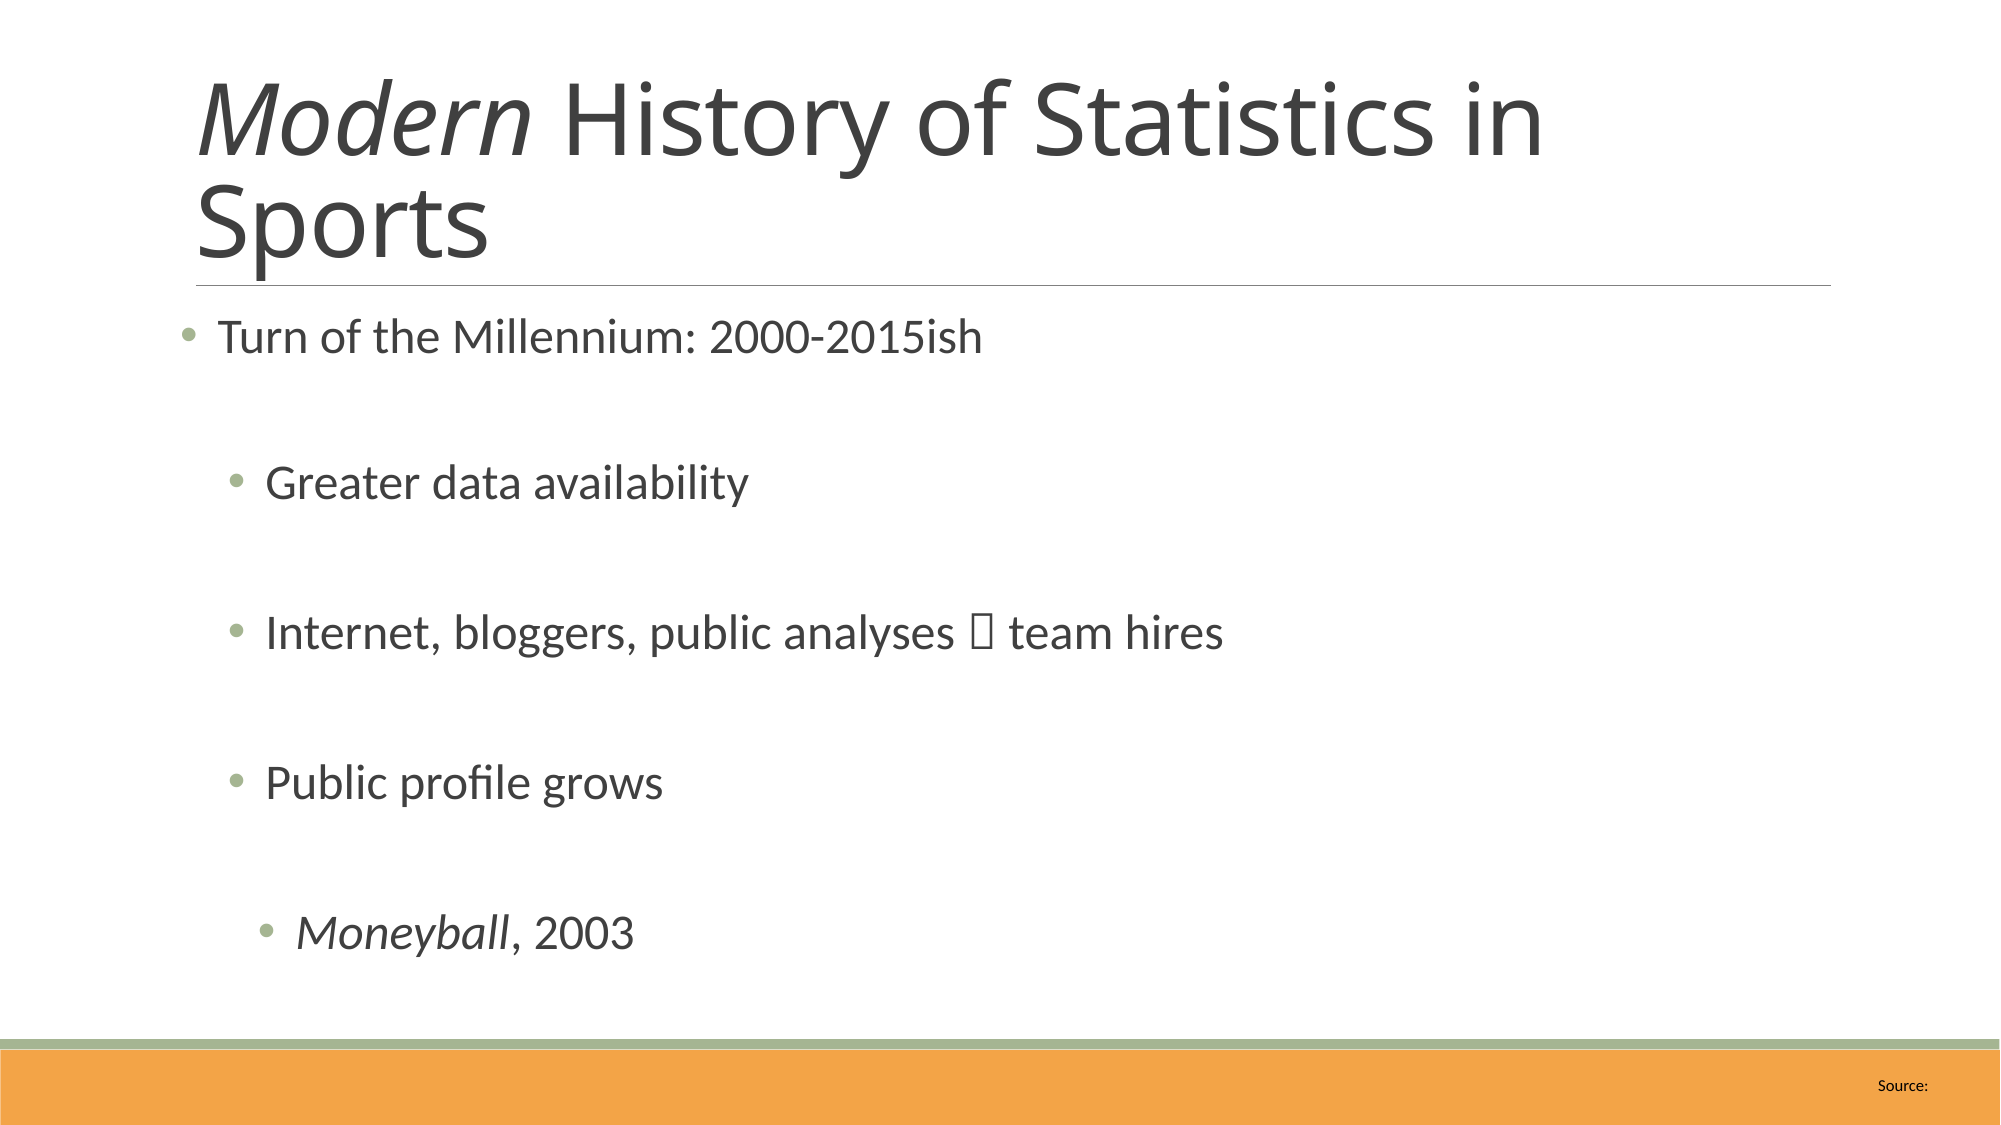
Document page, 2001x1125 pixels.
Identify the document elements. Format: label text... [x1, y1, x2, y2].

title Modern History of Statistics in Sports [180, 47, 1830, 285]
list Turn of the Millennium: 2000-2015ish Greater data availability Internet, bloggers, public analyses  team hires Public profile grows Moneyball, 2003 [180, 302, 1444, 963]
text_box Source: [943, 1067, 1944, 1103]
